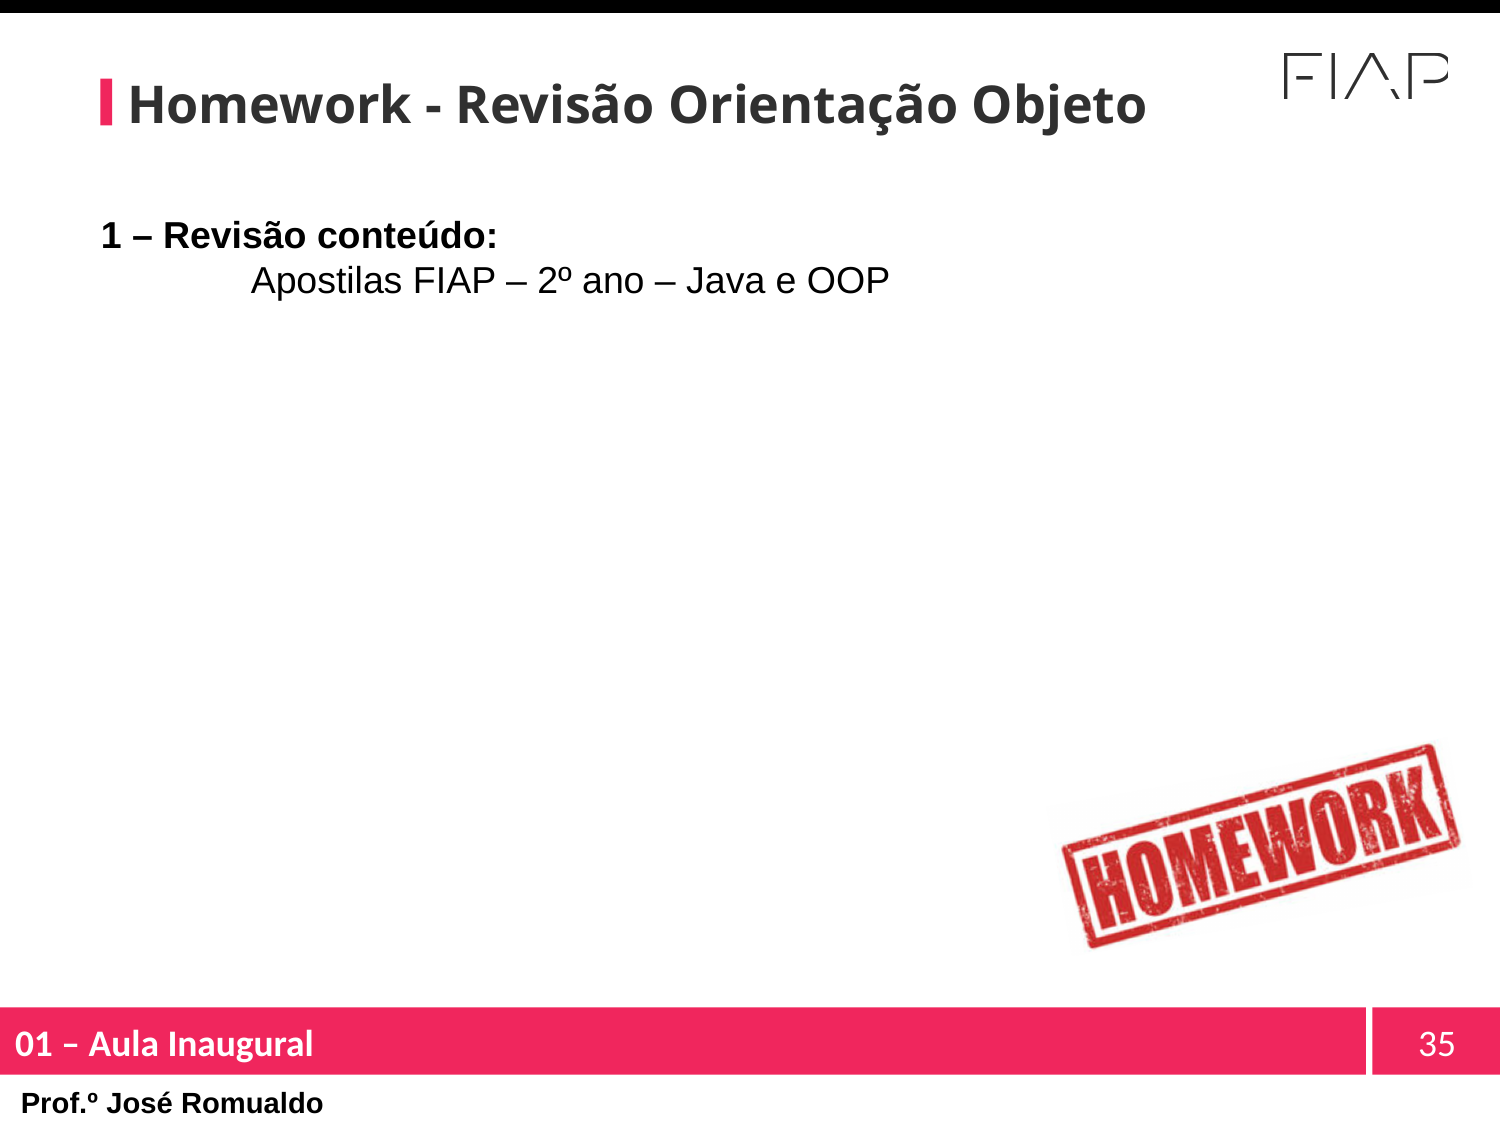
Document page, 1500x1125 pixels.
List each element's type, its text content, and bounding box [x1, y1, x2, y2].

picture [1047, 738, 1472, 955]
title Homework - Revisão Orientação Objeto [112, 45, 1425, 161]
text_box 1 – Revisão conteúdo: Apostilas FIAP – 2º ano – Java e OOP [85, 203, 1473, 310]
picture [1425, 53, 1448, 99]
